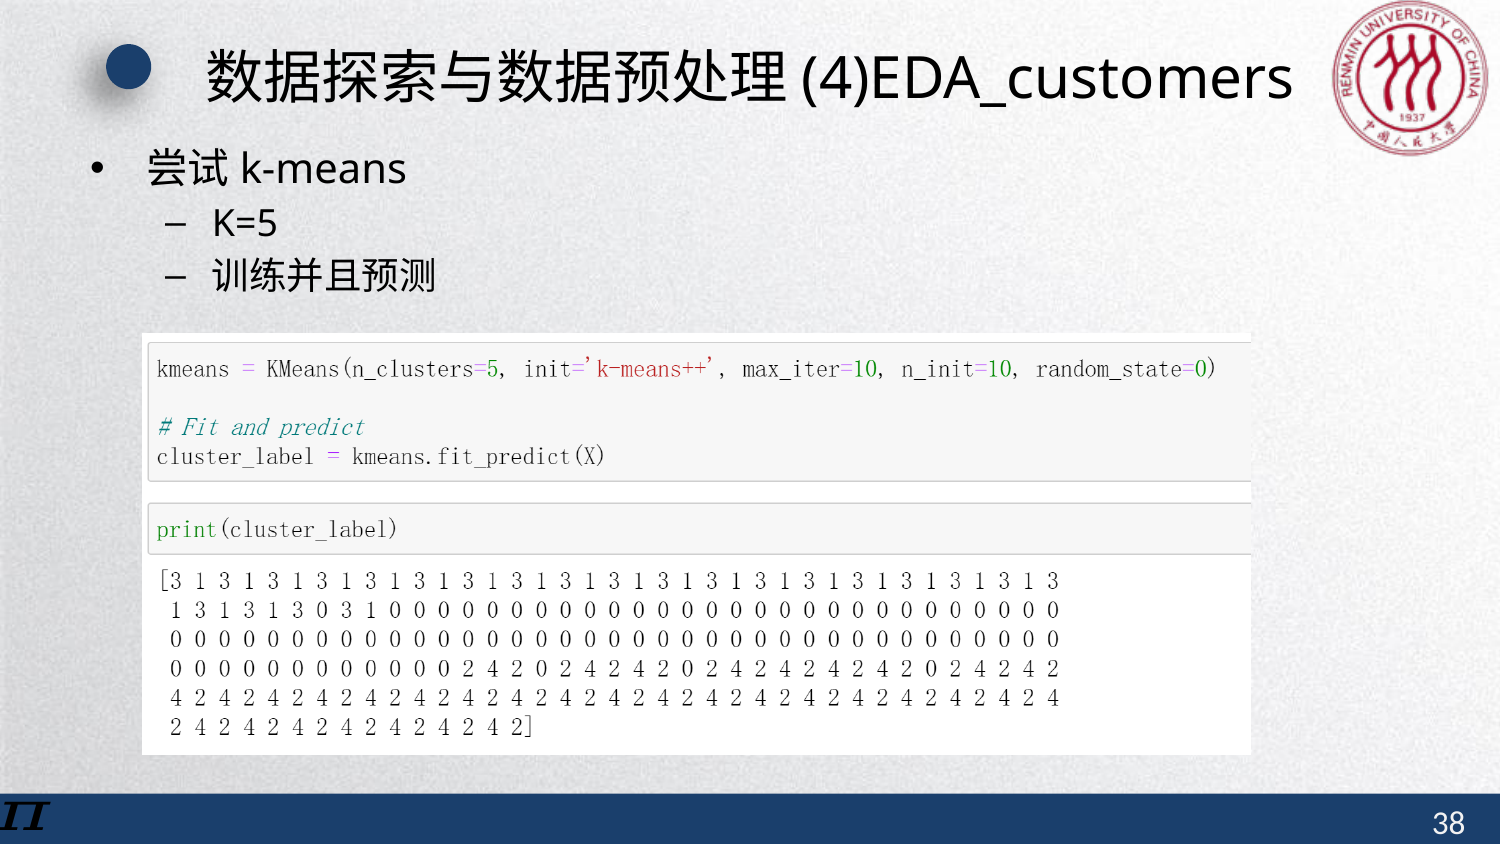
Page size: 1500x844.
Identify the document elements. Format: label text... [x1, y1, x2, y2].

picture [0, 0, 1500, 793]
title 数据探索与数据预处理(4)EDA_customers [75, 33, 1425, 116]
list 尝试k-means K=5 训练并且预测 [75, 134, 1425, 781]
